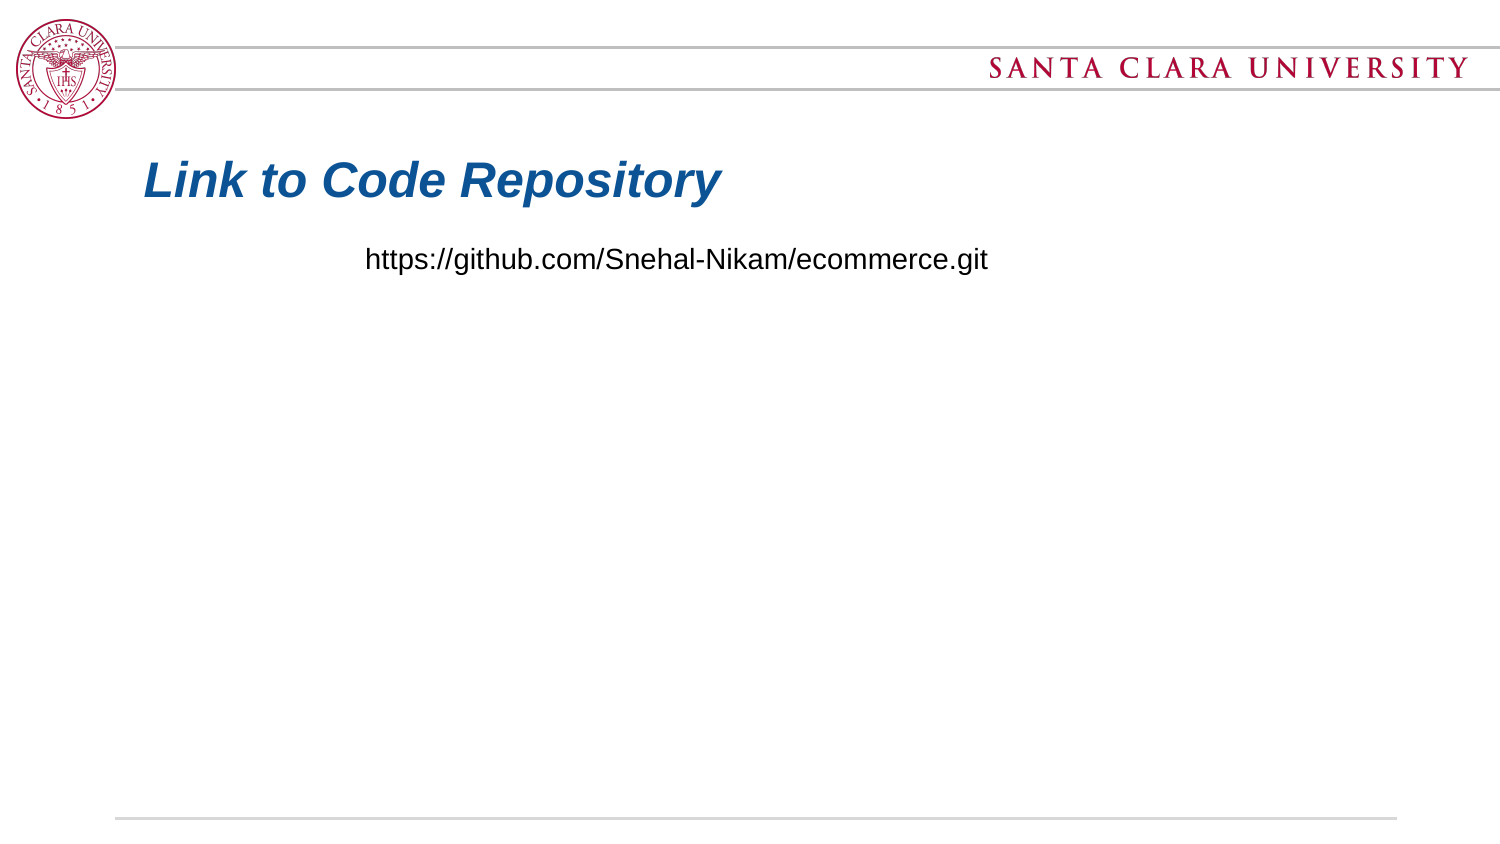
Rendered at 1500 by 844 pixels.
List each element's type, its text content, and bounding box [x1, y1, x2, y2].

text_box https://github.com/Snehal-Nikam/ecommerce.git [350, 225, 1229, 291]
text_box Link to Code Repository [128, 132, 965, 223]
picture [990, 57, 1468, 78]
picture [16, 19, 116, 119]
